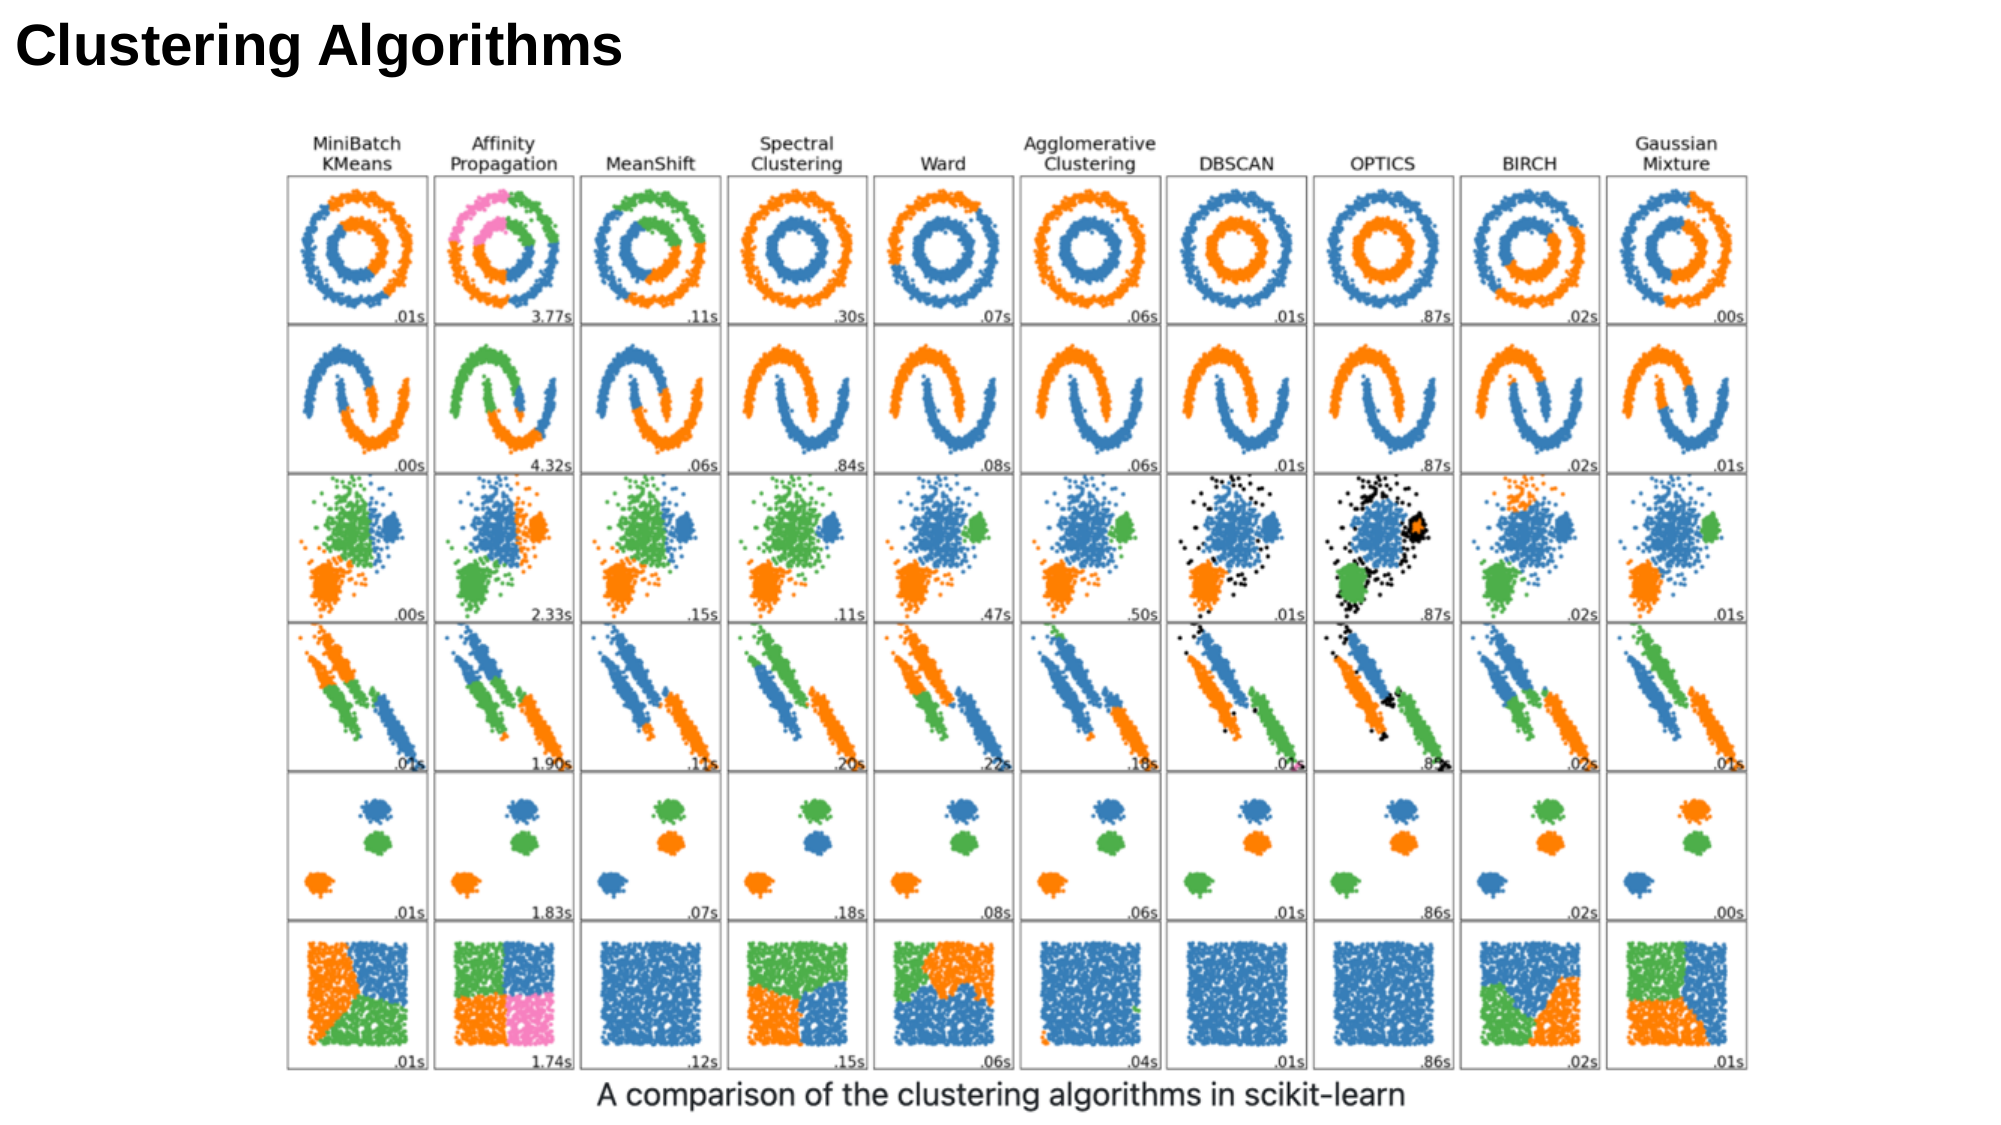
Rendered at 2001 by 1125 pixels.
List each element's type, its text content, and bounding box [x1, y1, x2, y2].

picture [272, 110, 1761, 1125]
text_box Clustering Algorithms [0, 0, 650, 85]
